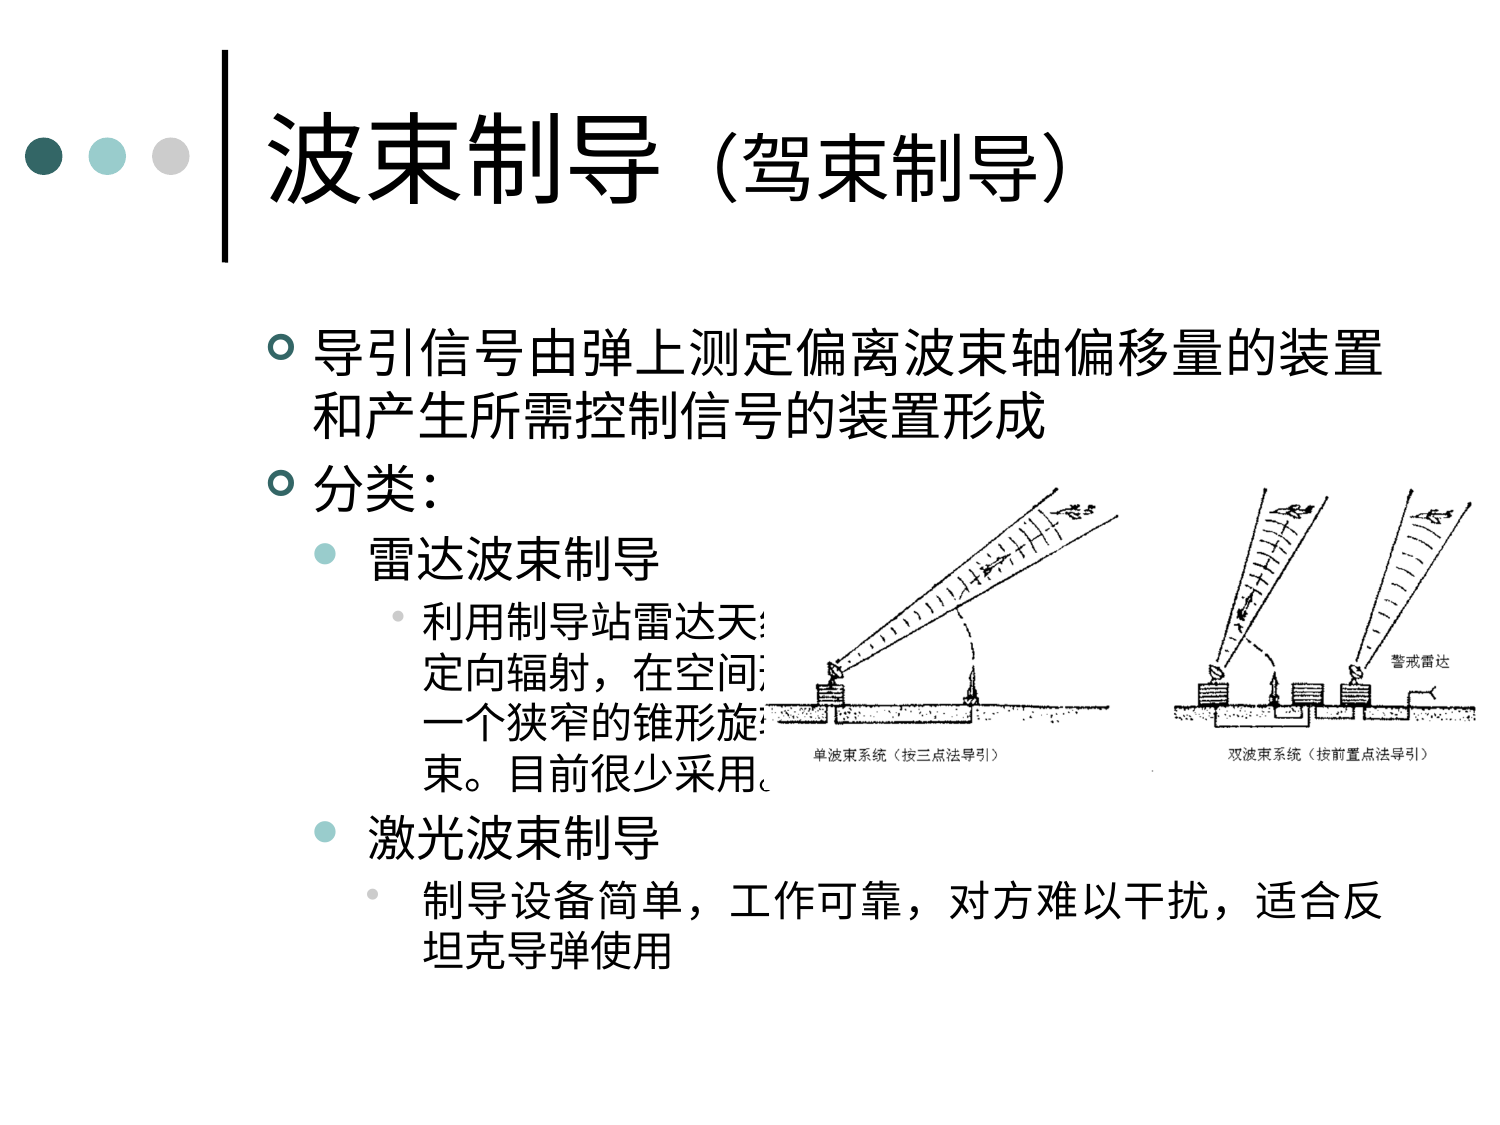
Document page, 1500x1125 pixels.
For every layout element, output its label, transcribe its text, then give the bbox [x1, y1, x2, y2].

title 波束制导（驾束制导） [249, 31, 1400, 282]
picture [764, 466, 1480, 790]
list 导引信号由弹上测定偏离波束轴偏移量的装置和产生所需控制信号的装置形成 分类： 雷达波束制导 利用制导站雷达天线的 定向辐射，在空间形成 一个狭窄的锥形旋转波 束。目前很少采用。 激光波束制导 制导设备简单，工作可靠，对方难以干扰，适合反坦克导弹使用 [249, 312, 1400, 988]
